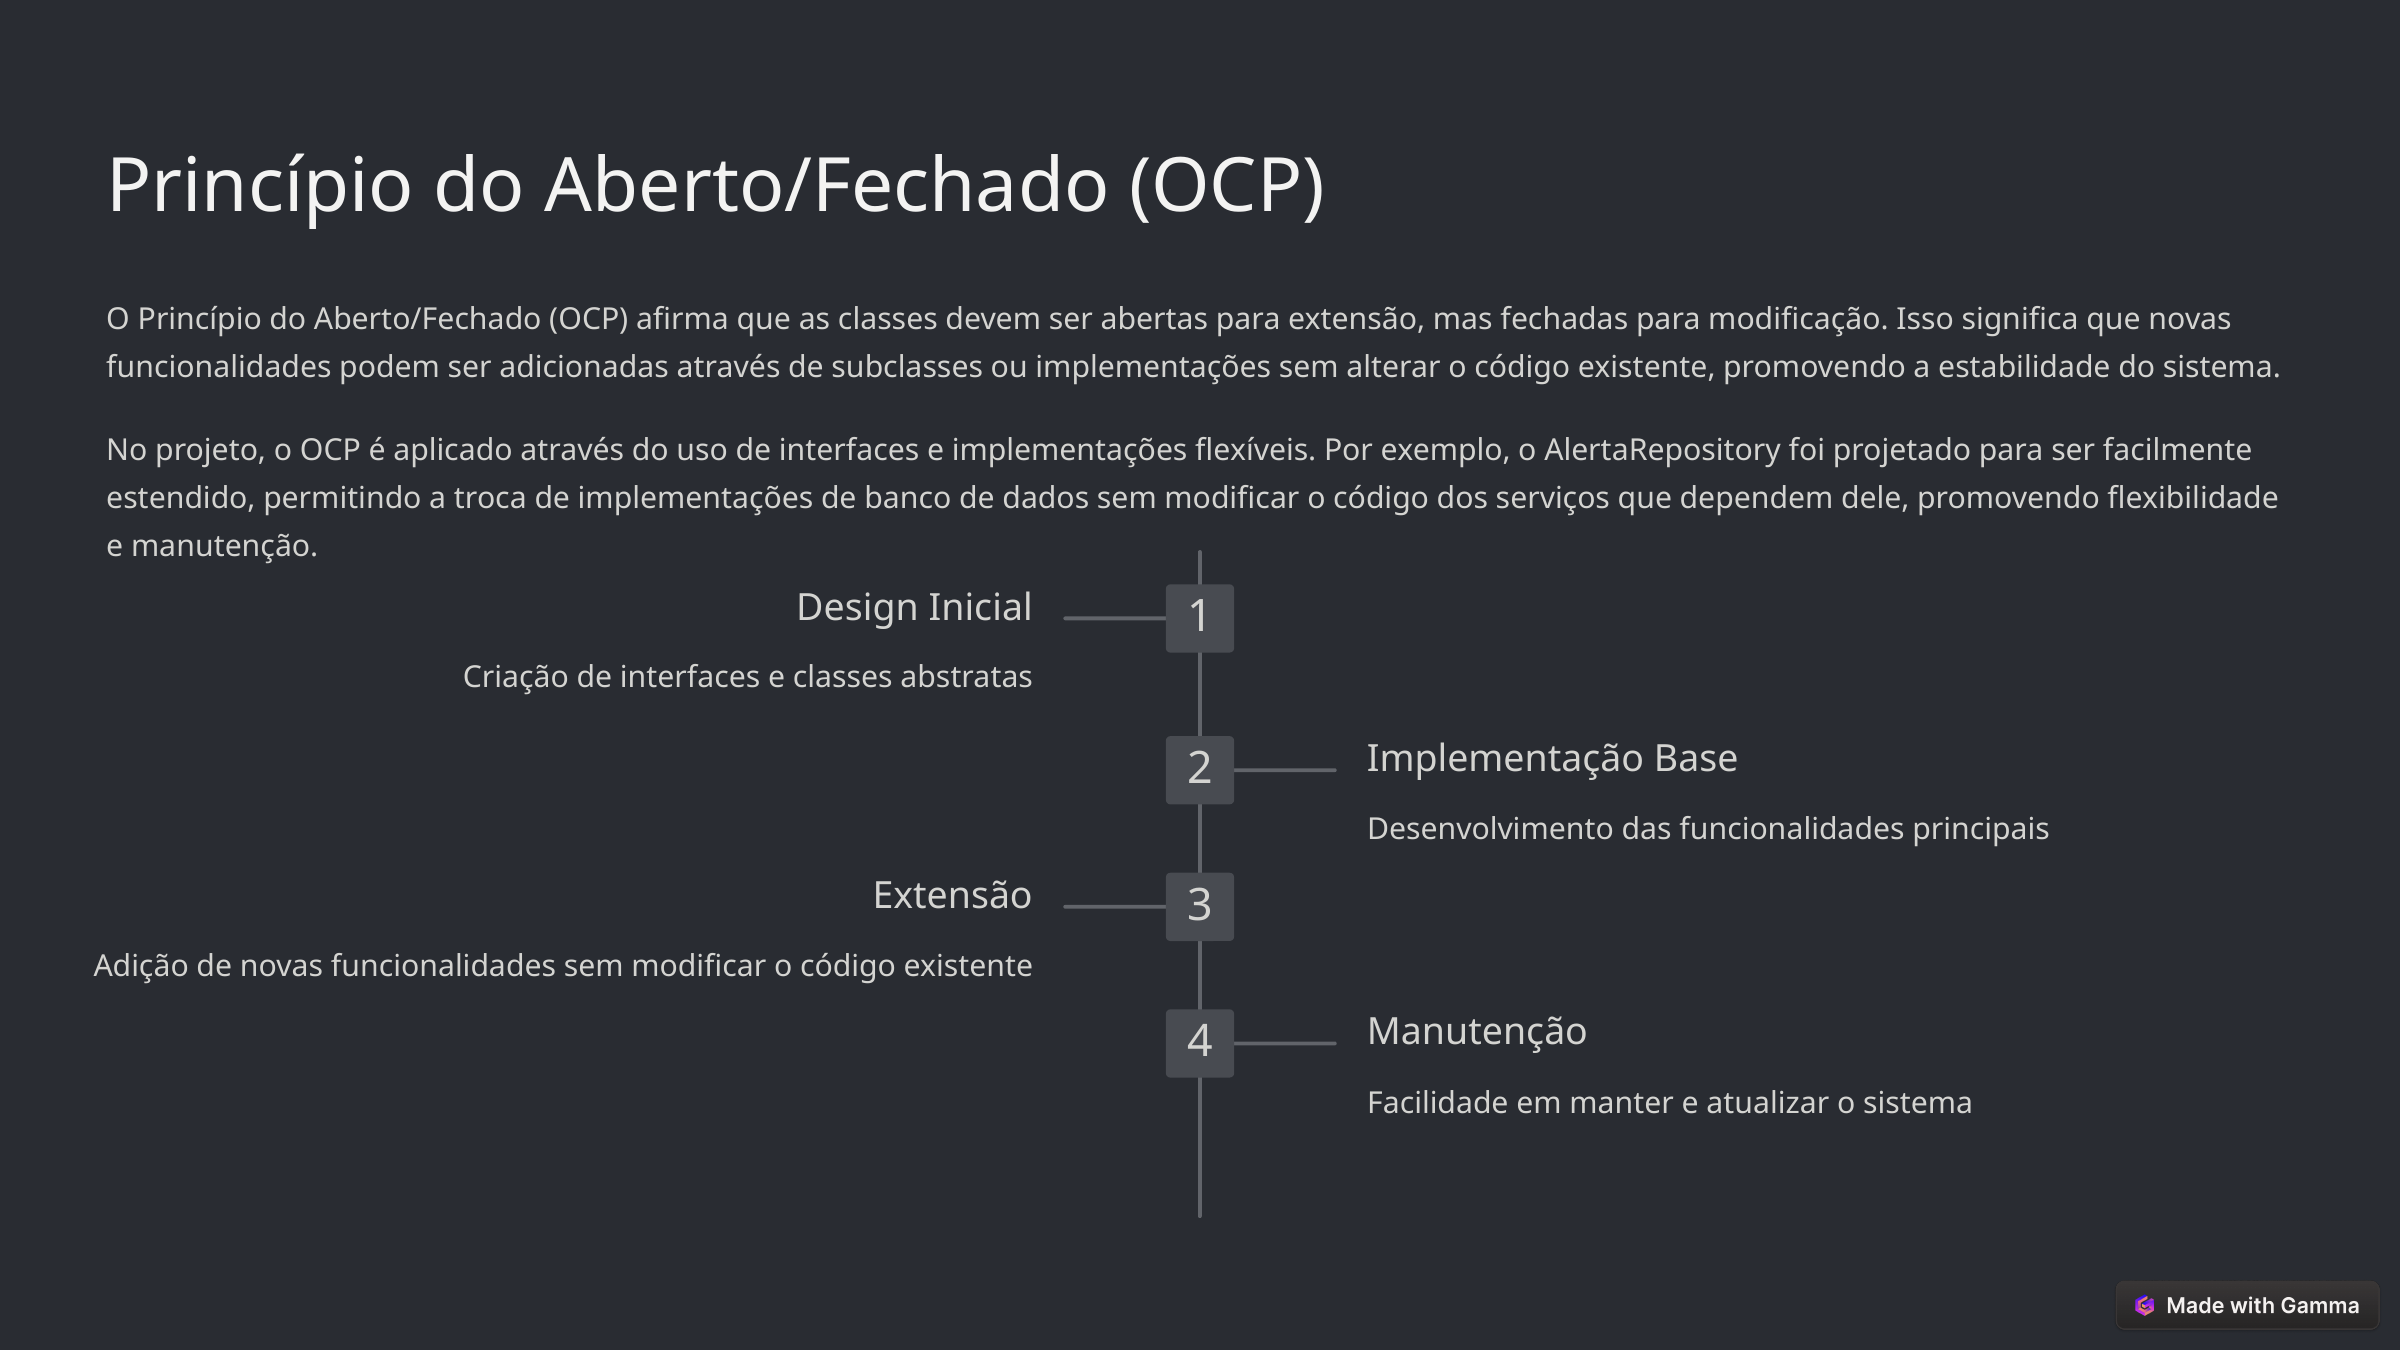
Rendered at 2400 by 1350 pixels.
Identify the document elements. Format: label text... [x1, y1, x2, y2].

text_box [1198, 805, 1202, 872]
text_box [1063, 904, 1165, 909]
text_box Implementação Base [1366, 732, 1747, 780]
text_box [1198, 550, 1202, 584]
text_box [1165, 736, 1235, 805]
text_box Criação de interfaces e classes abstratas [106, 646, 1033, 695]
text_box [1235, 1041, 1337, 1046]
text_box [1198, 653, 1202, 736]
text_box Facilidade em manter e atualizar o sistema [1367, 1071, 2294, 1120]
text_box Adição de novas funcionalidades sem modificar o código existente [106, 934, 1033, 984]
text_box 4 [1186, 1020, 1214, 1067]
text_box [1165, 1009, 1235, 1078]
text_box 3 [1186, 884, 1214, 930]
text_box 1 [1186, 595, 1214, 642]
text_box Design Inicial [653, 580, 1033, 628]
text_box [1198, 942, 1202, 1009]
text_box Desenvolvimento das funcionalidades principais [1367, 797, 2294, 847]
text_box Princípio do Aberto/Fechado (OCP) [106, 131, 1320, 227]
text_box Extensão [653, 868, 1033, 917]
text_box No projeto, o OCP é aplicado através do uso de interfaces e implementações flexíveis. Por exemplo, o AlertaRepository foi projetado para ser facilmente estendido, permitindo a troca de implementações de banco de dados sem modificar o código dos serviços que dependem dele, promovendo flexibilidade e manutenção. [106, 418, 2294, 516]
text_box O Princípio do Aberto/Fechado (OCP) afirma que as classes devem ser abertas para extensão, mas fechadas para modificação. Isso significa que novas funcionalidades podem ser adicionadas através de subclasses ou implementações sem alterar o código existente, promovendo a estabilidade do sistema. [106, 287, 2294, 385]
text_box [1235, 768, 1337, 773]
text_box Manutenção [1366, 1005, 1747, 1053]
picture [2106, 1271, 2389, 1339]
text_box [1063, 616, 1165, 621]
text_box [1198, 1078, 1202, 1219]
text_box [1165, 872, 1235, 942]
text_box 2 [1186, 747, 1214, 793]
text_box [1165, 584, 1235, 653]
